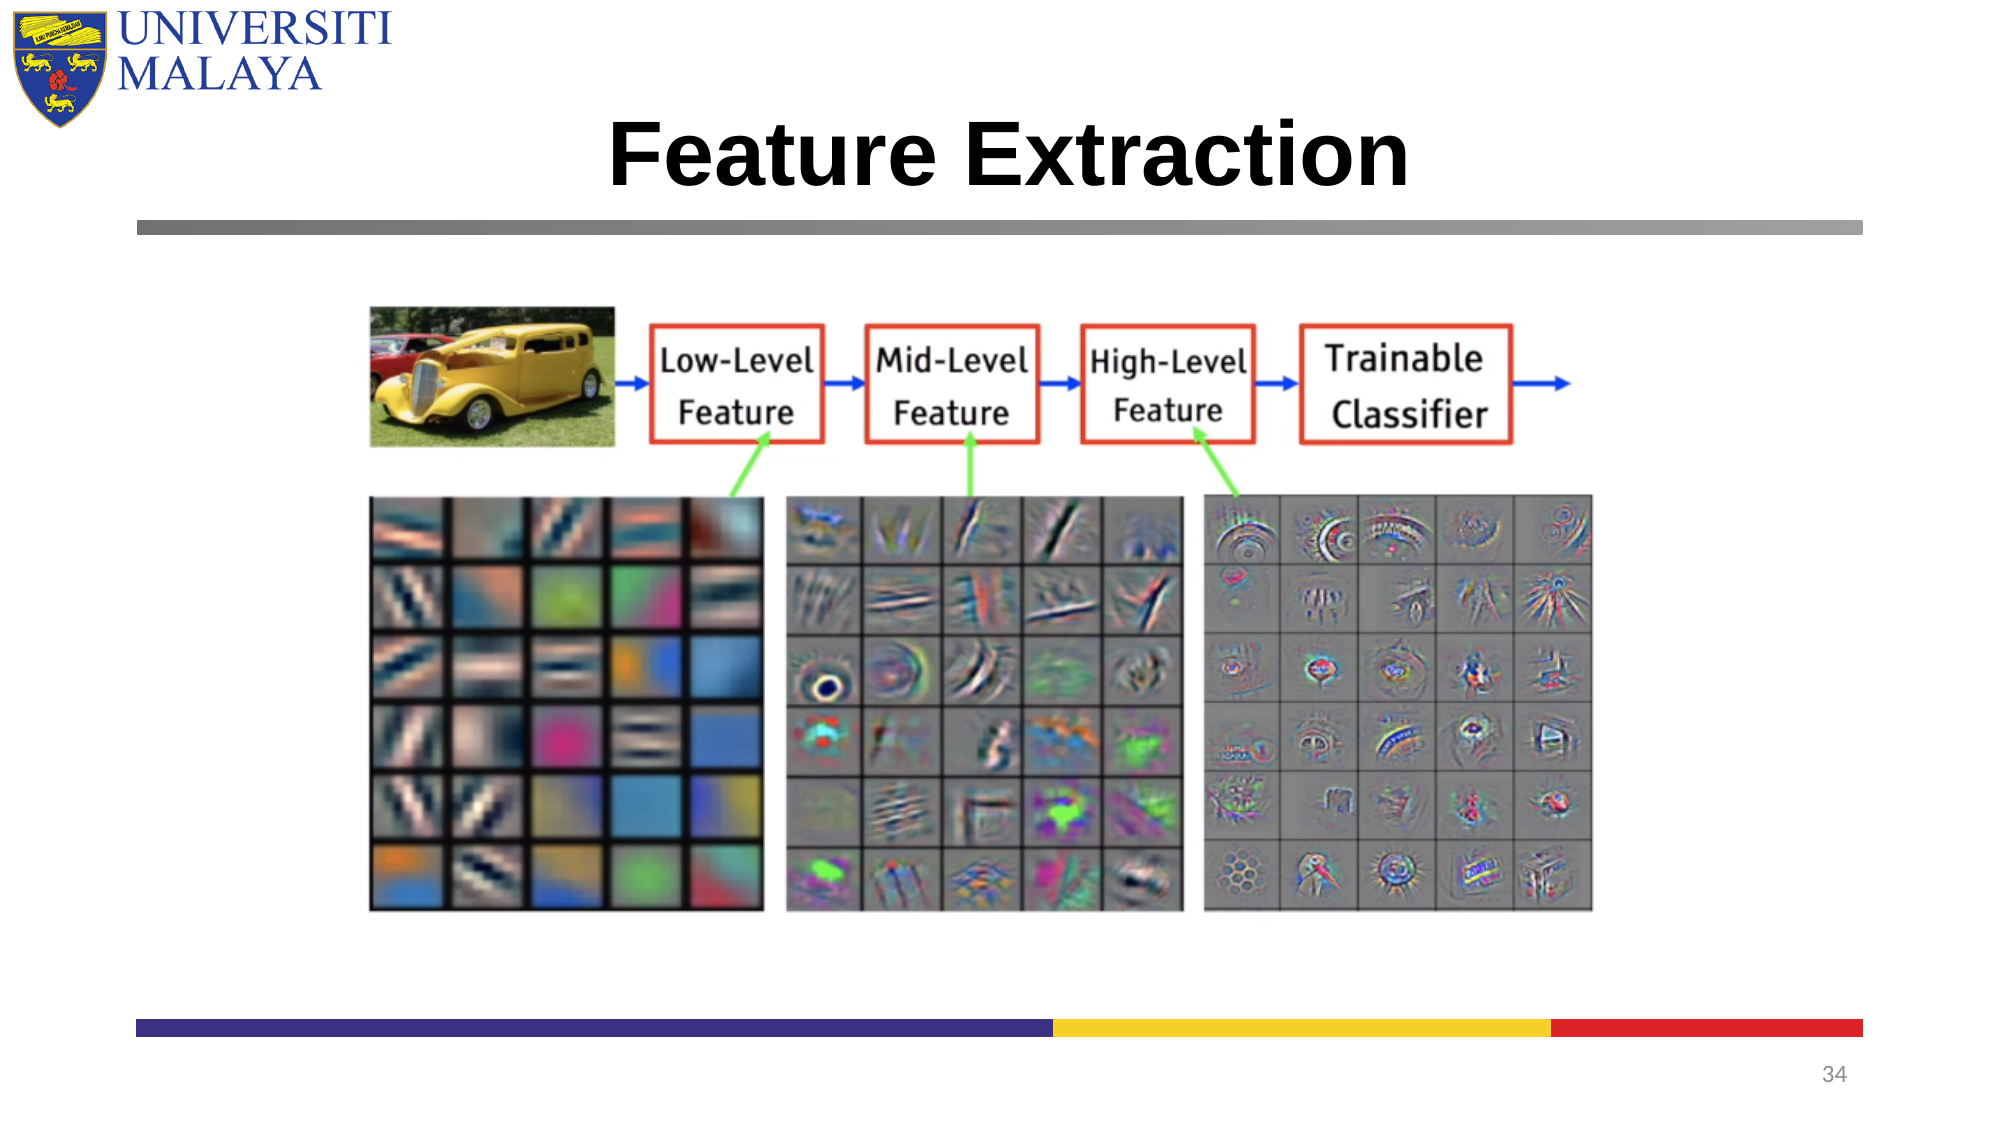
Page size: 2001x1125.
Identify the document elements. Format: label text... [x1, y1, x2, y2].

picture [349, 299, 1608, 930]
title Feature Extraction [137, 70, 1909, 241]
slide_number 34 [1412, 1042, 1863, 1103]
picture [0, 1, 407, 135]
